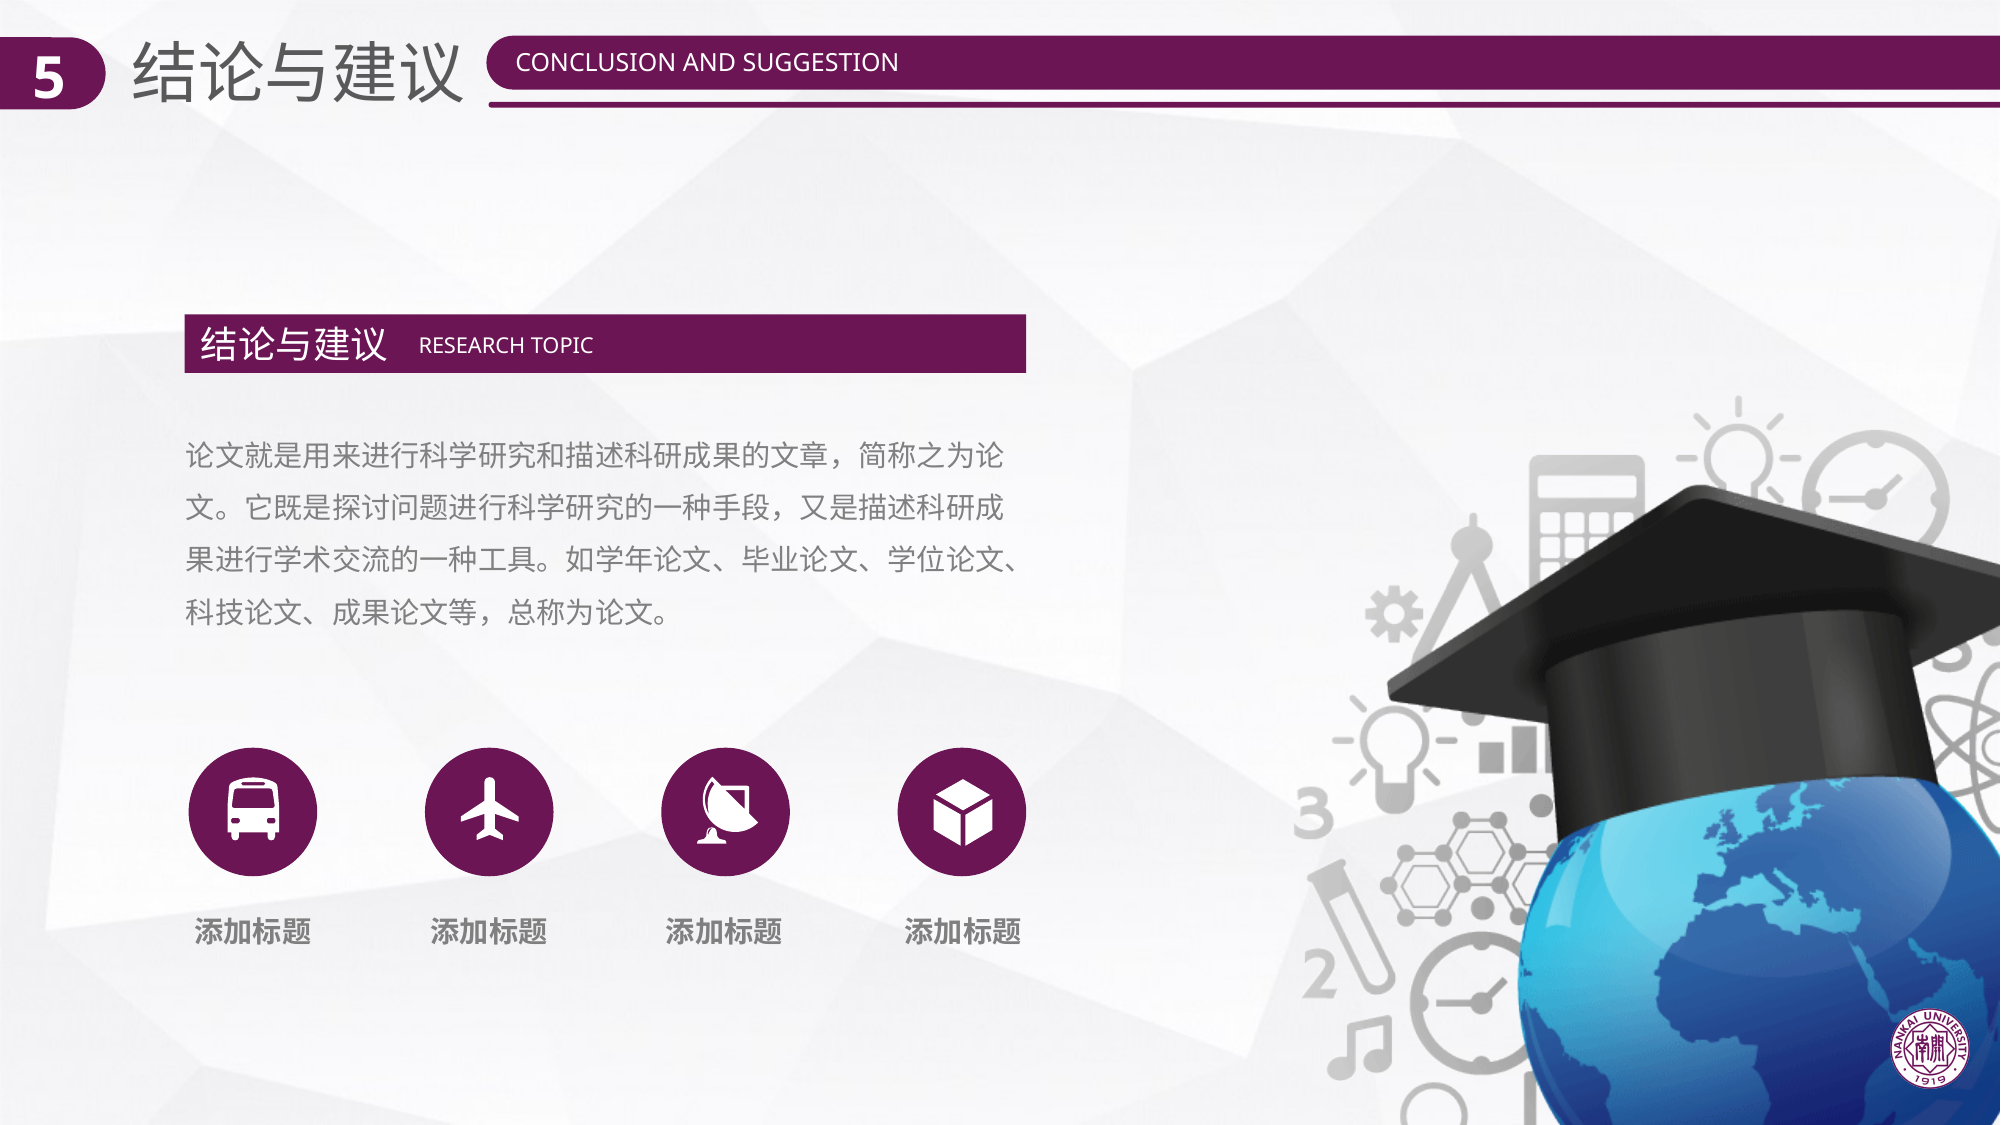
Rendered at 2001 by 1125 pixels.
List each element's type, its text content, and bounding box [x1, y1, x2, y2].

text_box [188, 747, 318, 877]
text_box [0, 33, 106, 119]
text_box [424, 747, 554, 877]
text_box 添加标题 [415, 905, 563, 956]
text_box 结论与建议 [116, 23, 481, 119]
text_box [897, 747, 1027, 877]
text_box 添加标题 [179, 905, 327, 956]
text_box 添加标题 [650, 905, 798, 956]
text_box 论文就是用来进行科学研究和描述科研成果的文章，简称之为论文。它既是探讨问题进行科学研究的一种手段，又是描述科研成果进行学术交流的一种工具。如学年论文、毕业论文、学位论文、科技论文、成果论文等，总称为论文。 [170, 411, 1038, 637]
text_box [486, 35, 2000, 108]
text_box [184, 313, 1027, 374]
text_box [661, 747, 790, 877]
text_box 添加标题 [889, 905, 1037, 956]
picture [0, 0, 2001, 1125]
